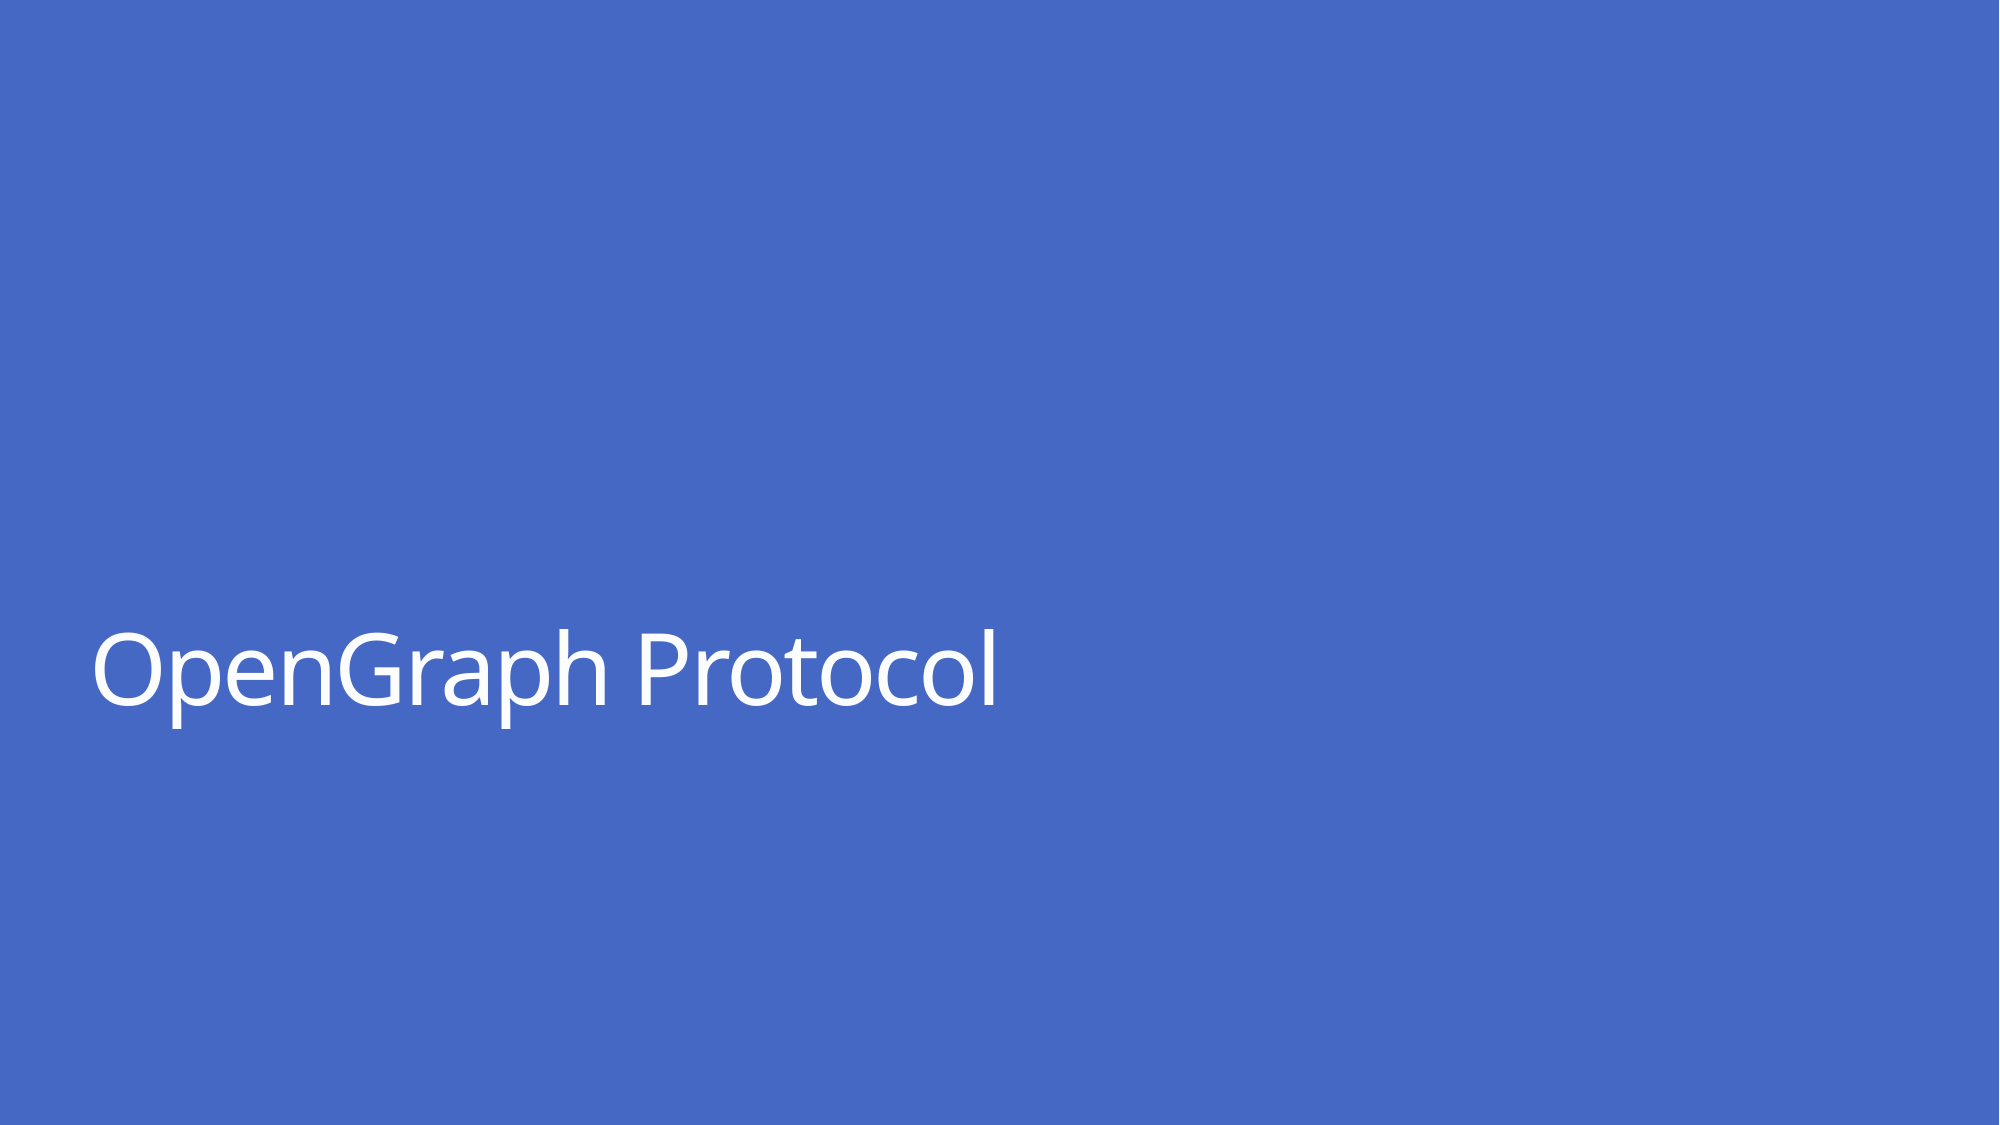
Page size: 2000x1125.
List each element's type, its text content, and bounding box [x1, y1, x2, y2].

title OpenGraph Protocol [89, 619, 1953, 937]
